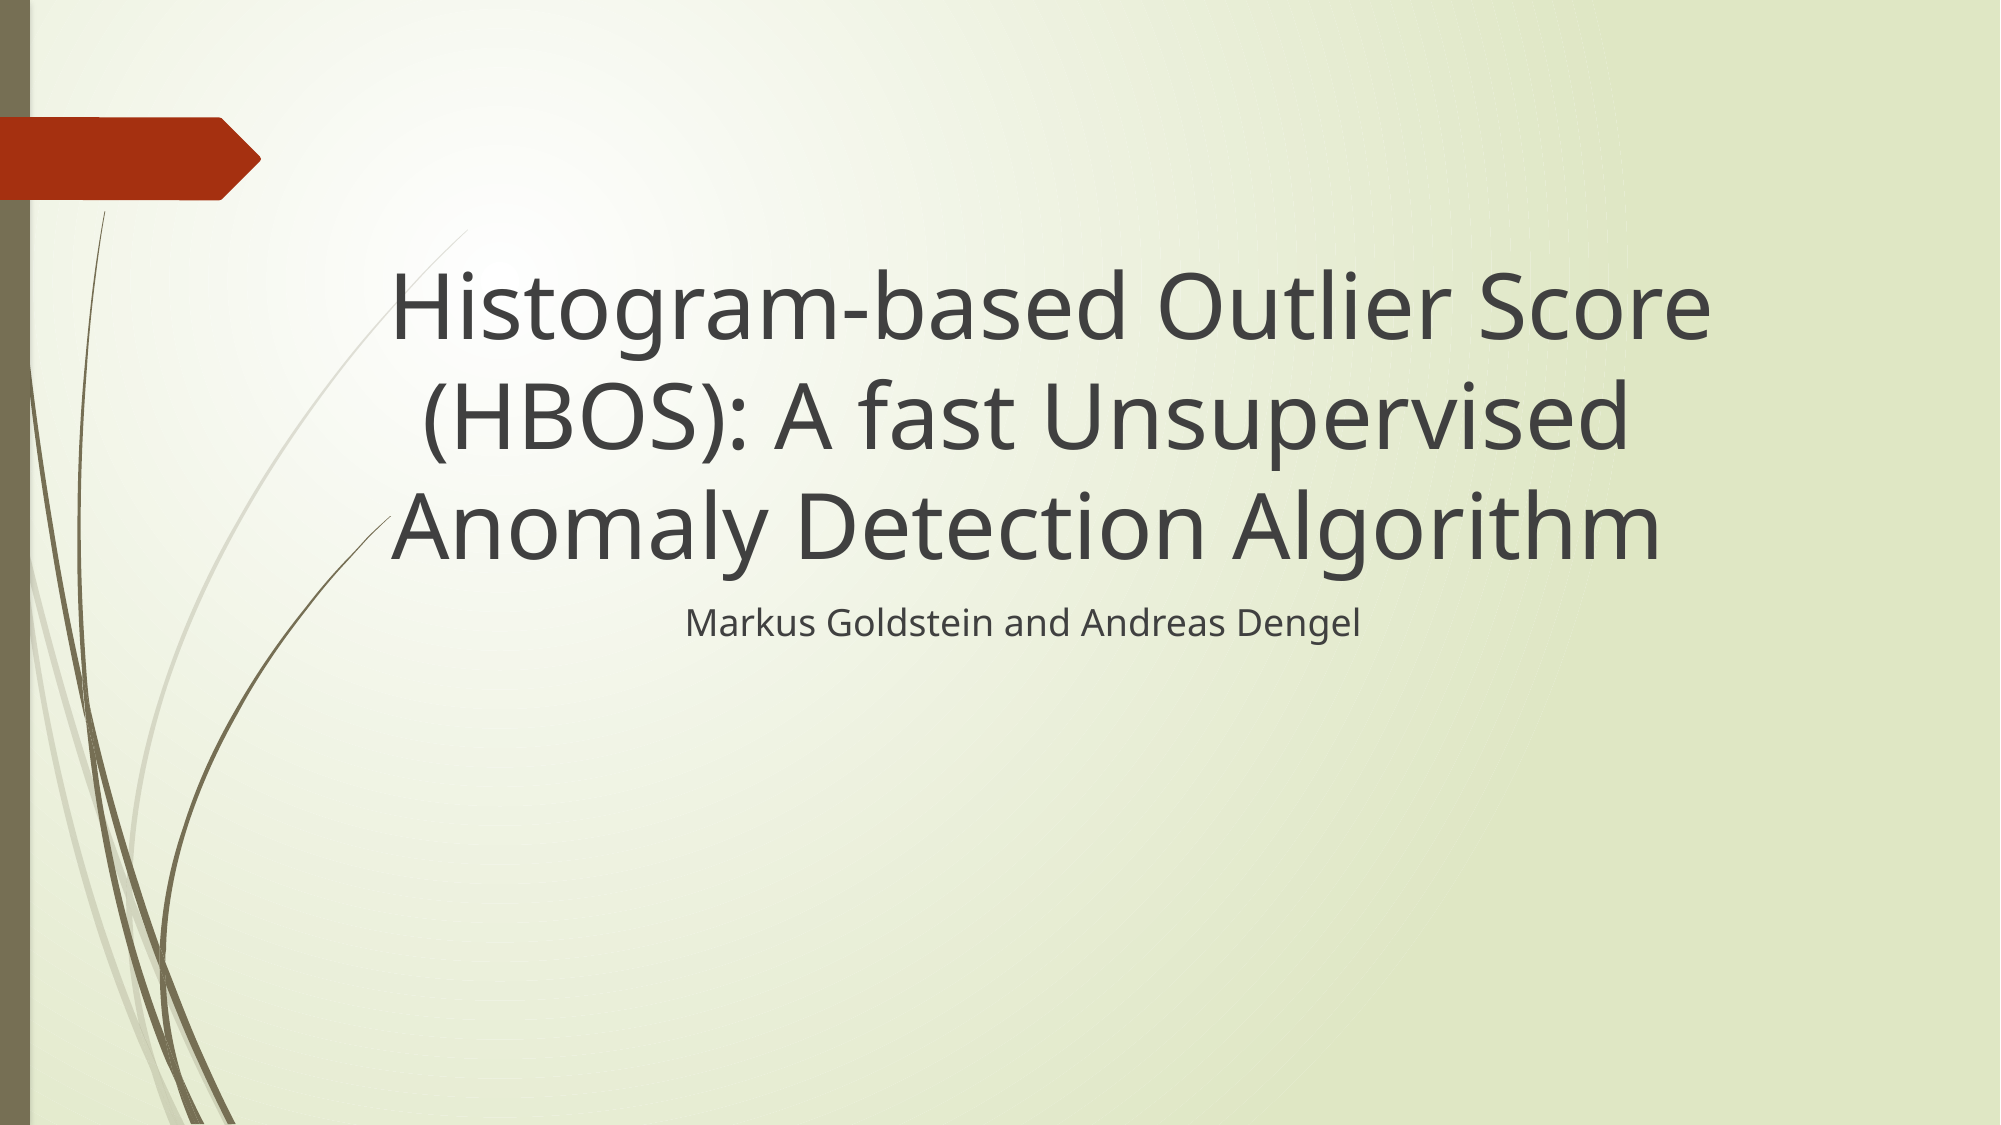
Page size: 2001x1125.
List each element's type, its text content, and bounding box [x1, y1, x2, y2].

list Histogram-based Outlier Score (HBOS): A fast Unsupervised Anomaly Detection Algorithm Markus Goldstein and Andreas Dengel [297, 240, 1760, 860]
